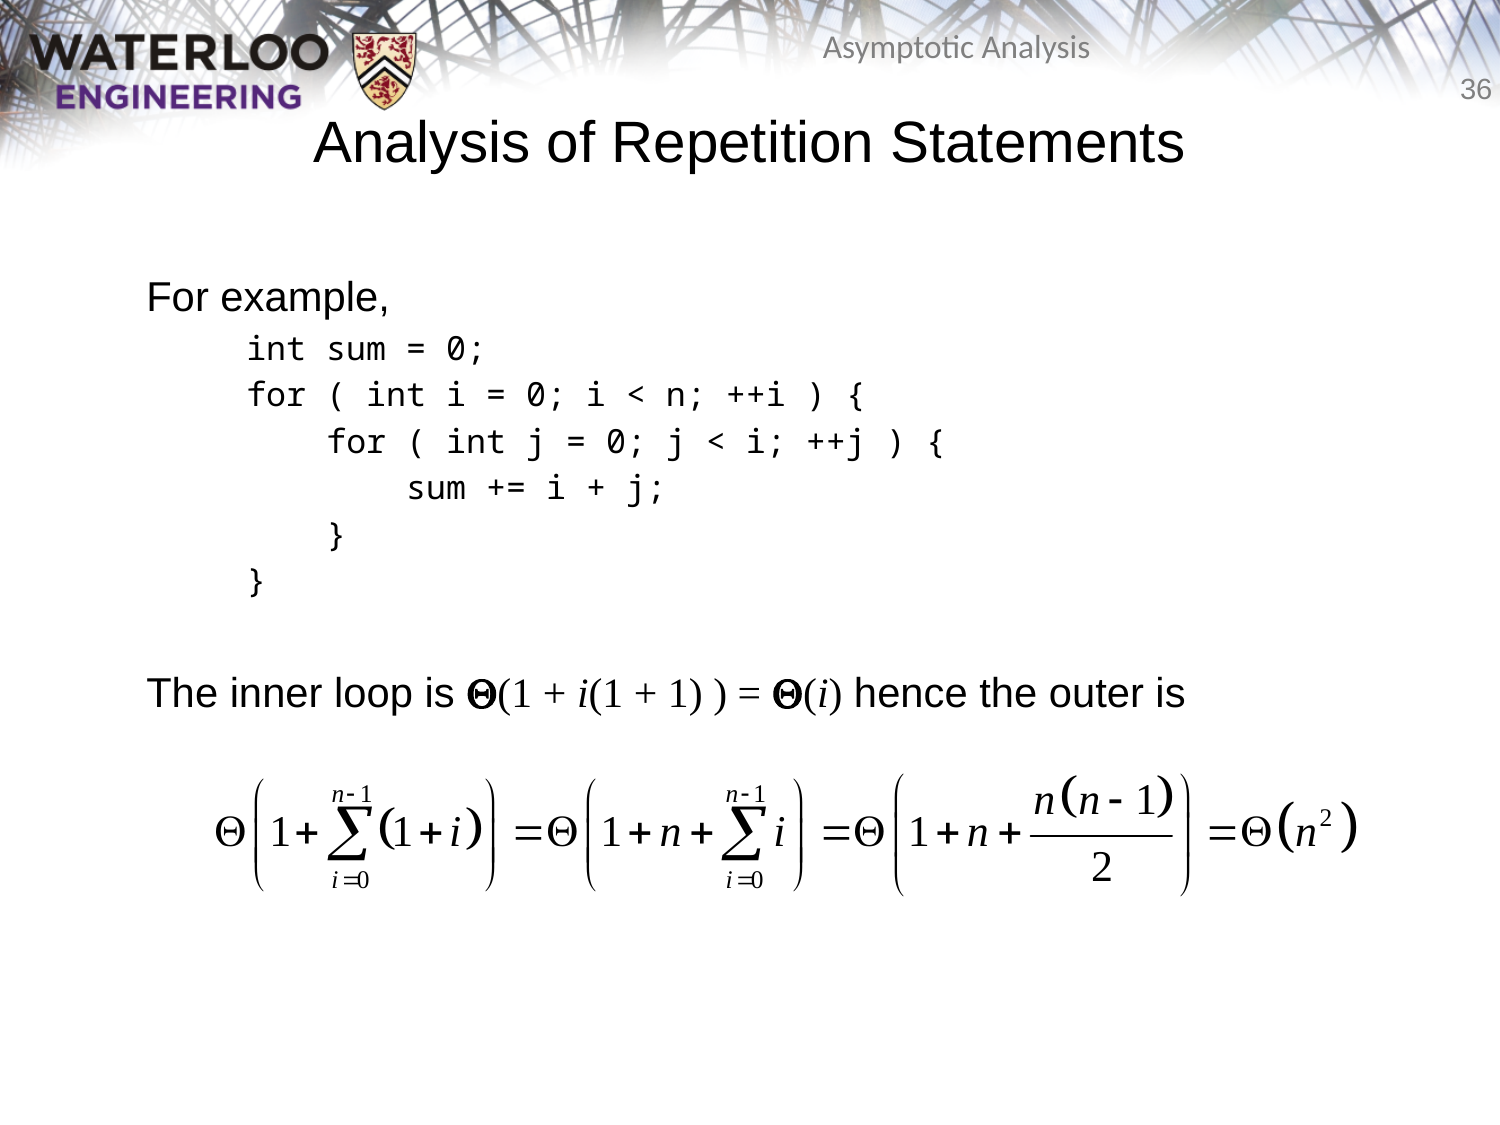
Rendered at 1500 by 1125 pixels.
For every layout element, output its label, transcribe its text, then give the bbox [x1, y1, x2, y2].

title Analysis of Repetition Statements [74, 44, 1426, 233]
list For example, int sum = 0; for ( int i = 0; i < n; ++i ) { for ( int j = 0; j < i; ++j ) { sum += i + j; } } The inner loop is Q(1 + i(1 + 1) ) = Q(i) hence the outer is [74, 262, 1426, 1006]
picture [0, 0, 1500, 1125]
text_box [206, 762, 1365, 909]
